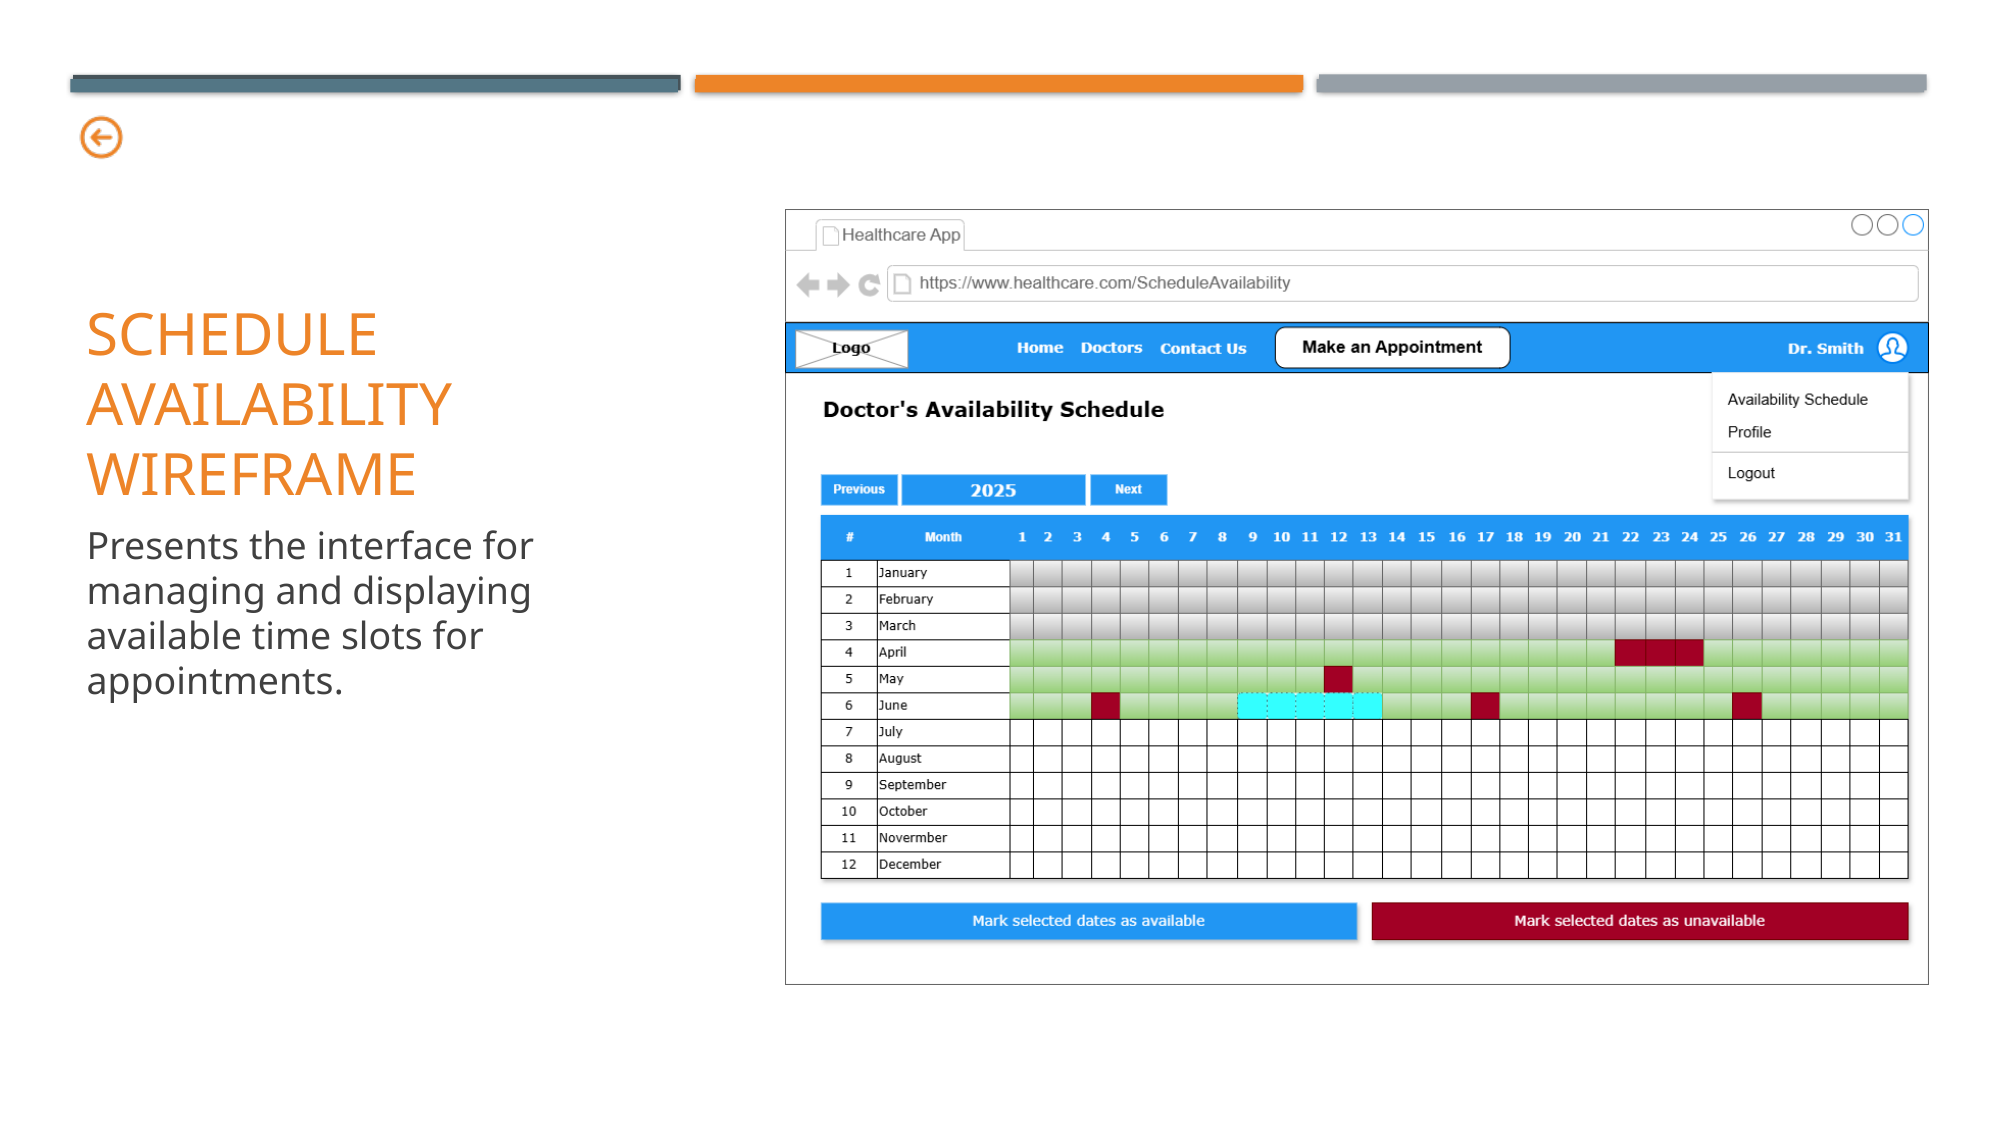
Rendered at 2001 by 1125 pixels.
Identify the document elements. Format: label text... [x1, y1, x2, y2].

subtitle Presents the interface for managing and displaying available time slots for appointments. [71, 514, 664, 1044]
title Schedule availability wireframe [71, 103, 664, 514]
picture [71, 107, 133, 169]
picture [785, 208, 1929, 986]
